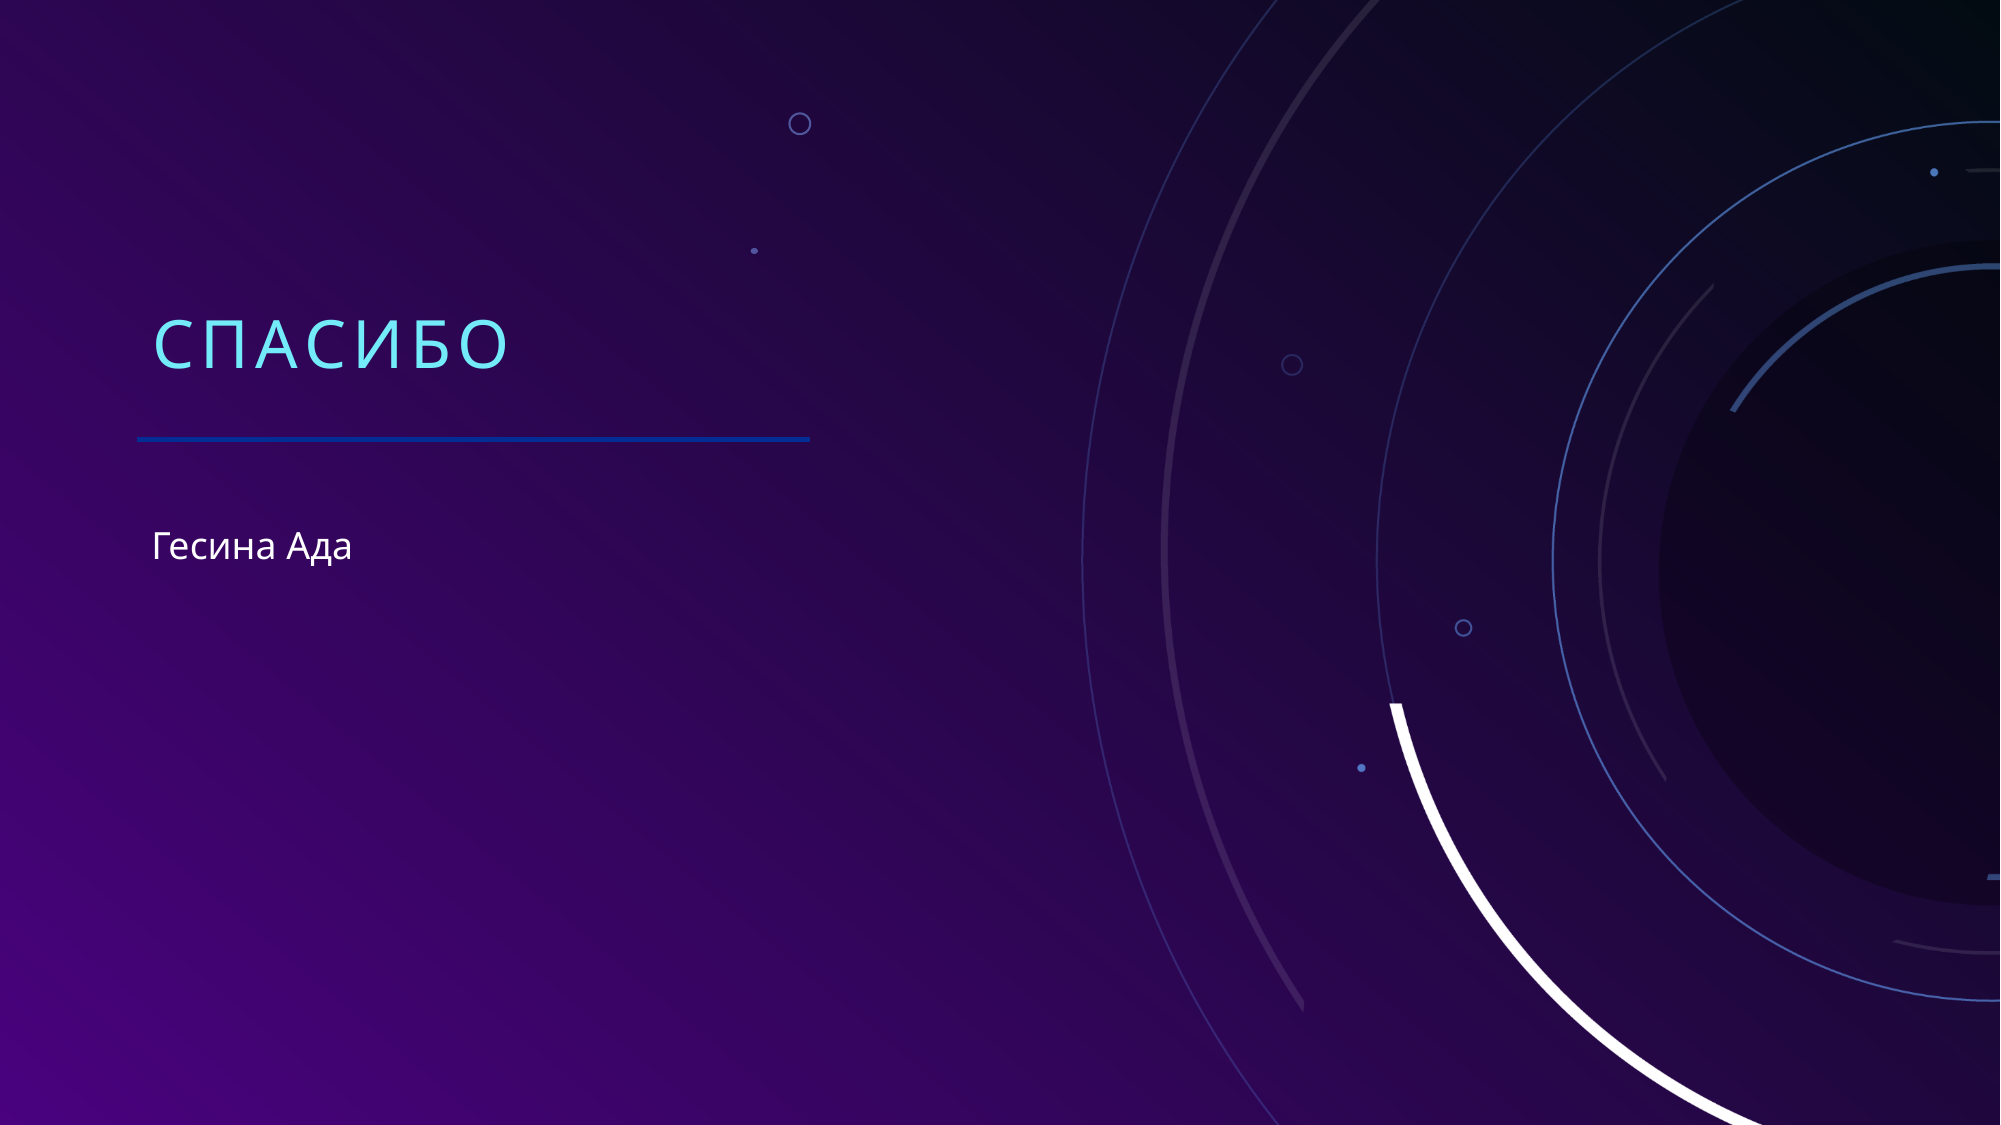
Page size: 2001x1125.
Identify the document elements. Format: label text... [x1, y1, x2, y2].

title СПАСИБО [137, 28, 861, 390]
picture [1073, 0, 2000, 1125]
list Гесина Ада [136, 505, 861, 957]
